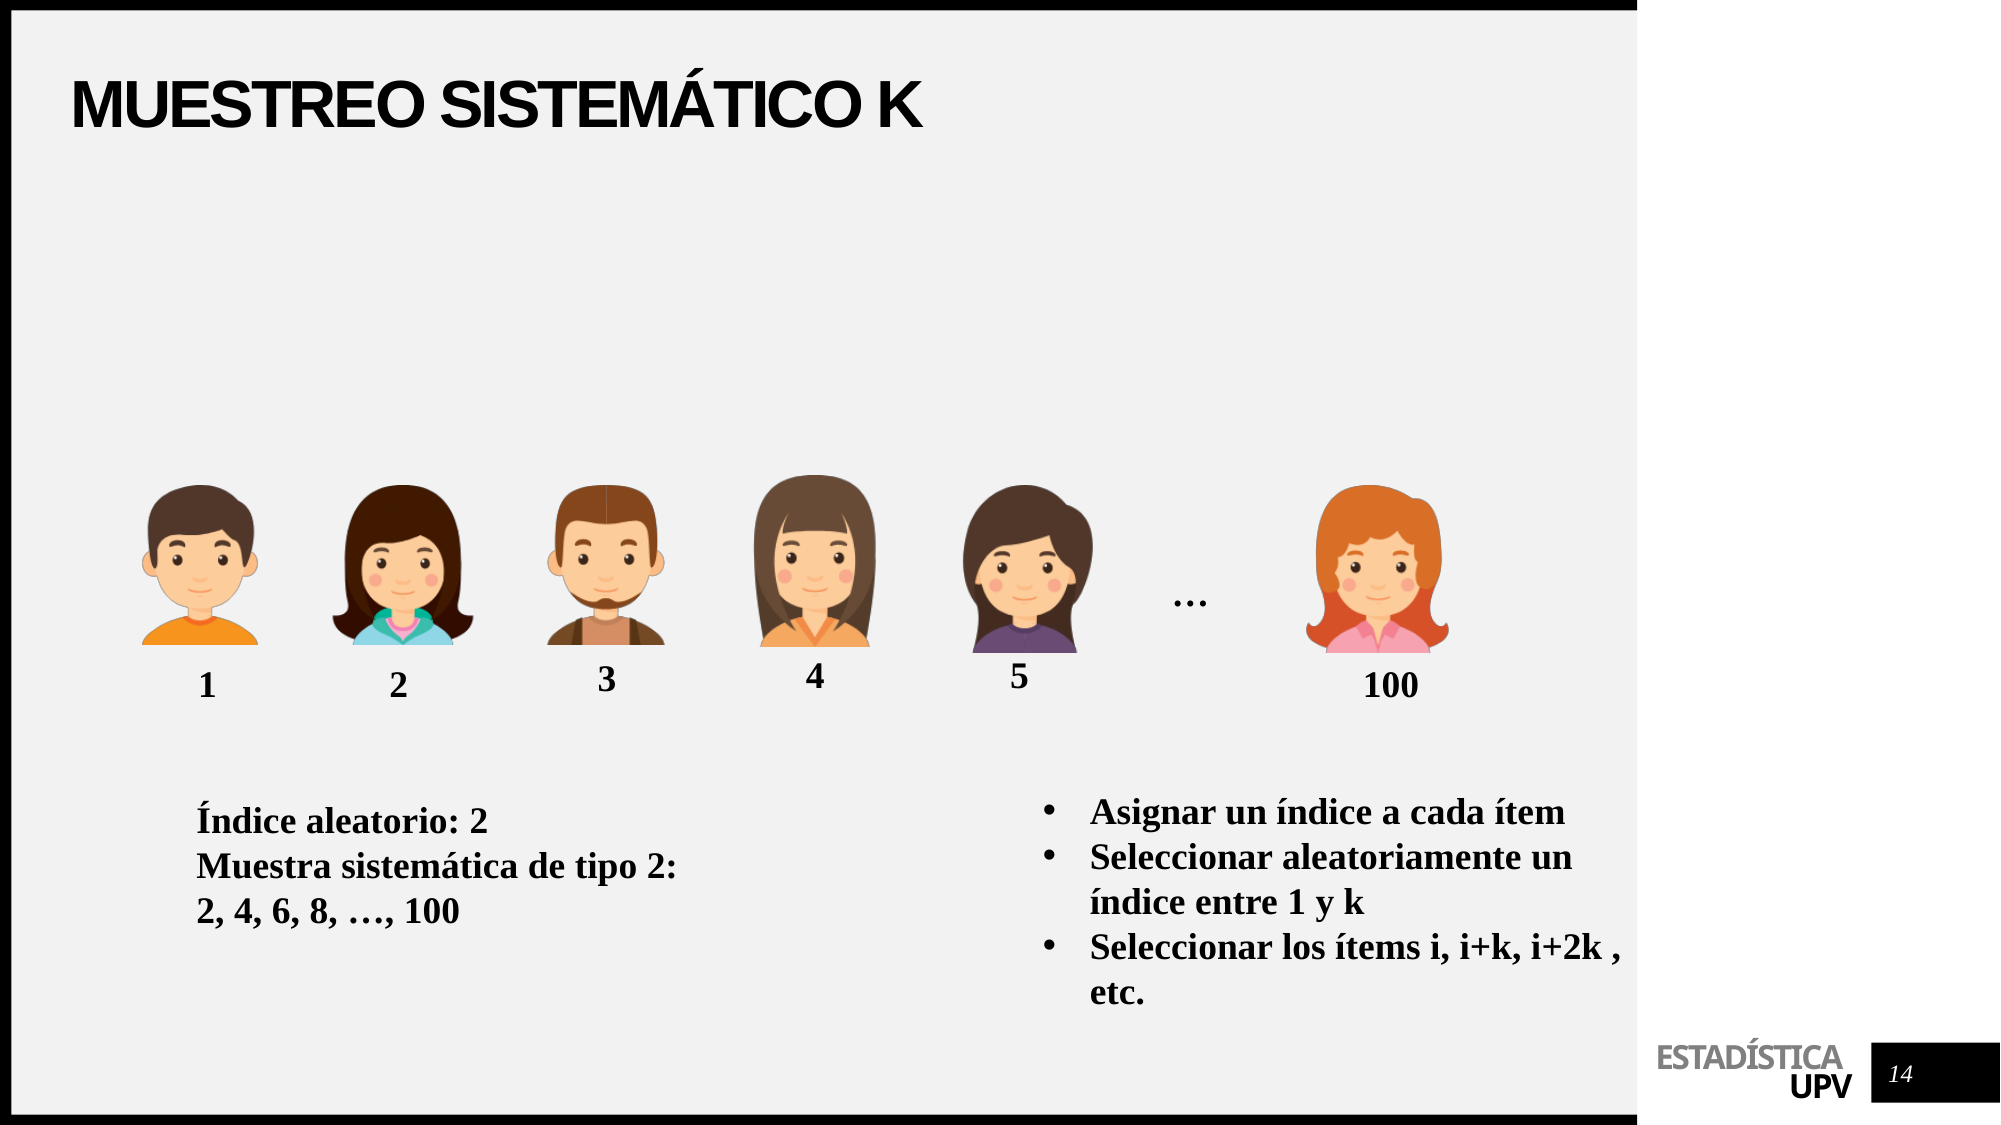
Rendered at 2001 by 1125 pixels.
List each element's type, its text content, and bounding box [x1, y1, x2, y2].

picture [1294, 485, 1461, 653]
picture [944, 485, 1112, 653]
picture [729, 475, 901, 647]
picture [120, 485, 280, 645]
picture [526, 485, 686, 645]
text_box 2 [374, 652, 434, 713]
text_box … [1156, 561, 1265, 621]
text_box Índice aleatorio: 2 Muestra sistemática de tipo 2: 2, 4, 6, 8, …, 100 [181, 789, 791, 939]
text_box 5 [995, 653, 1055, 704]
text_box 100 [1348, 653, 1461, 713]
title Muestreo sistemático k [70, 70, 1580, 142]
slide_number 14 [1877, 1050, 1924, 1096]
text_box Asignar un índice a cada ítem Seleccionar aleatoriamente un índice entre 1 y k Seleccionar los ítems i, i+k, i+2k , etc. [1028, 779, 1638, 1020]
picture [323, 485, 483, 645]
text_box 4 [791, 647, 850, 704]
text_box 3 [582, 646, 642, 707]
text_box 1 [183, 652, 280, 713]
